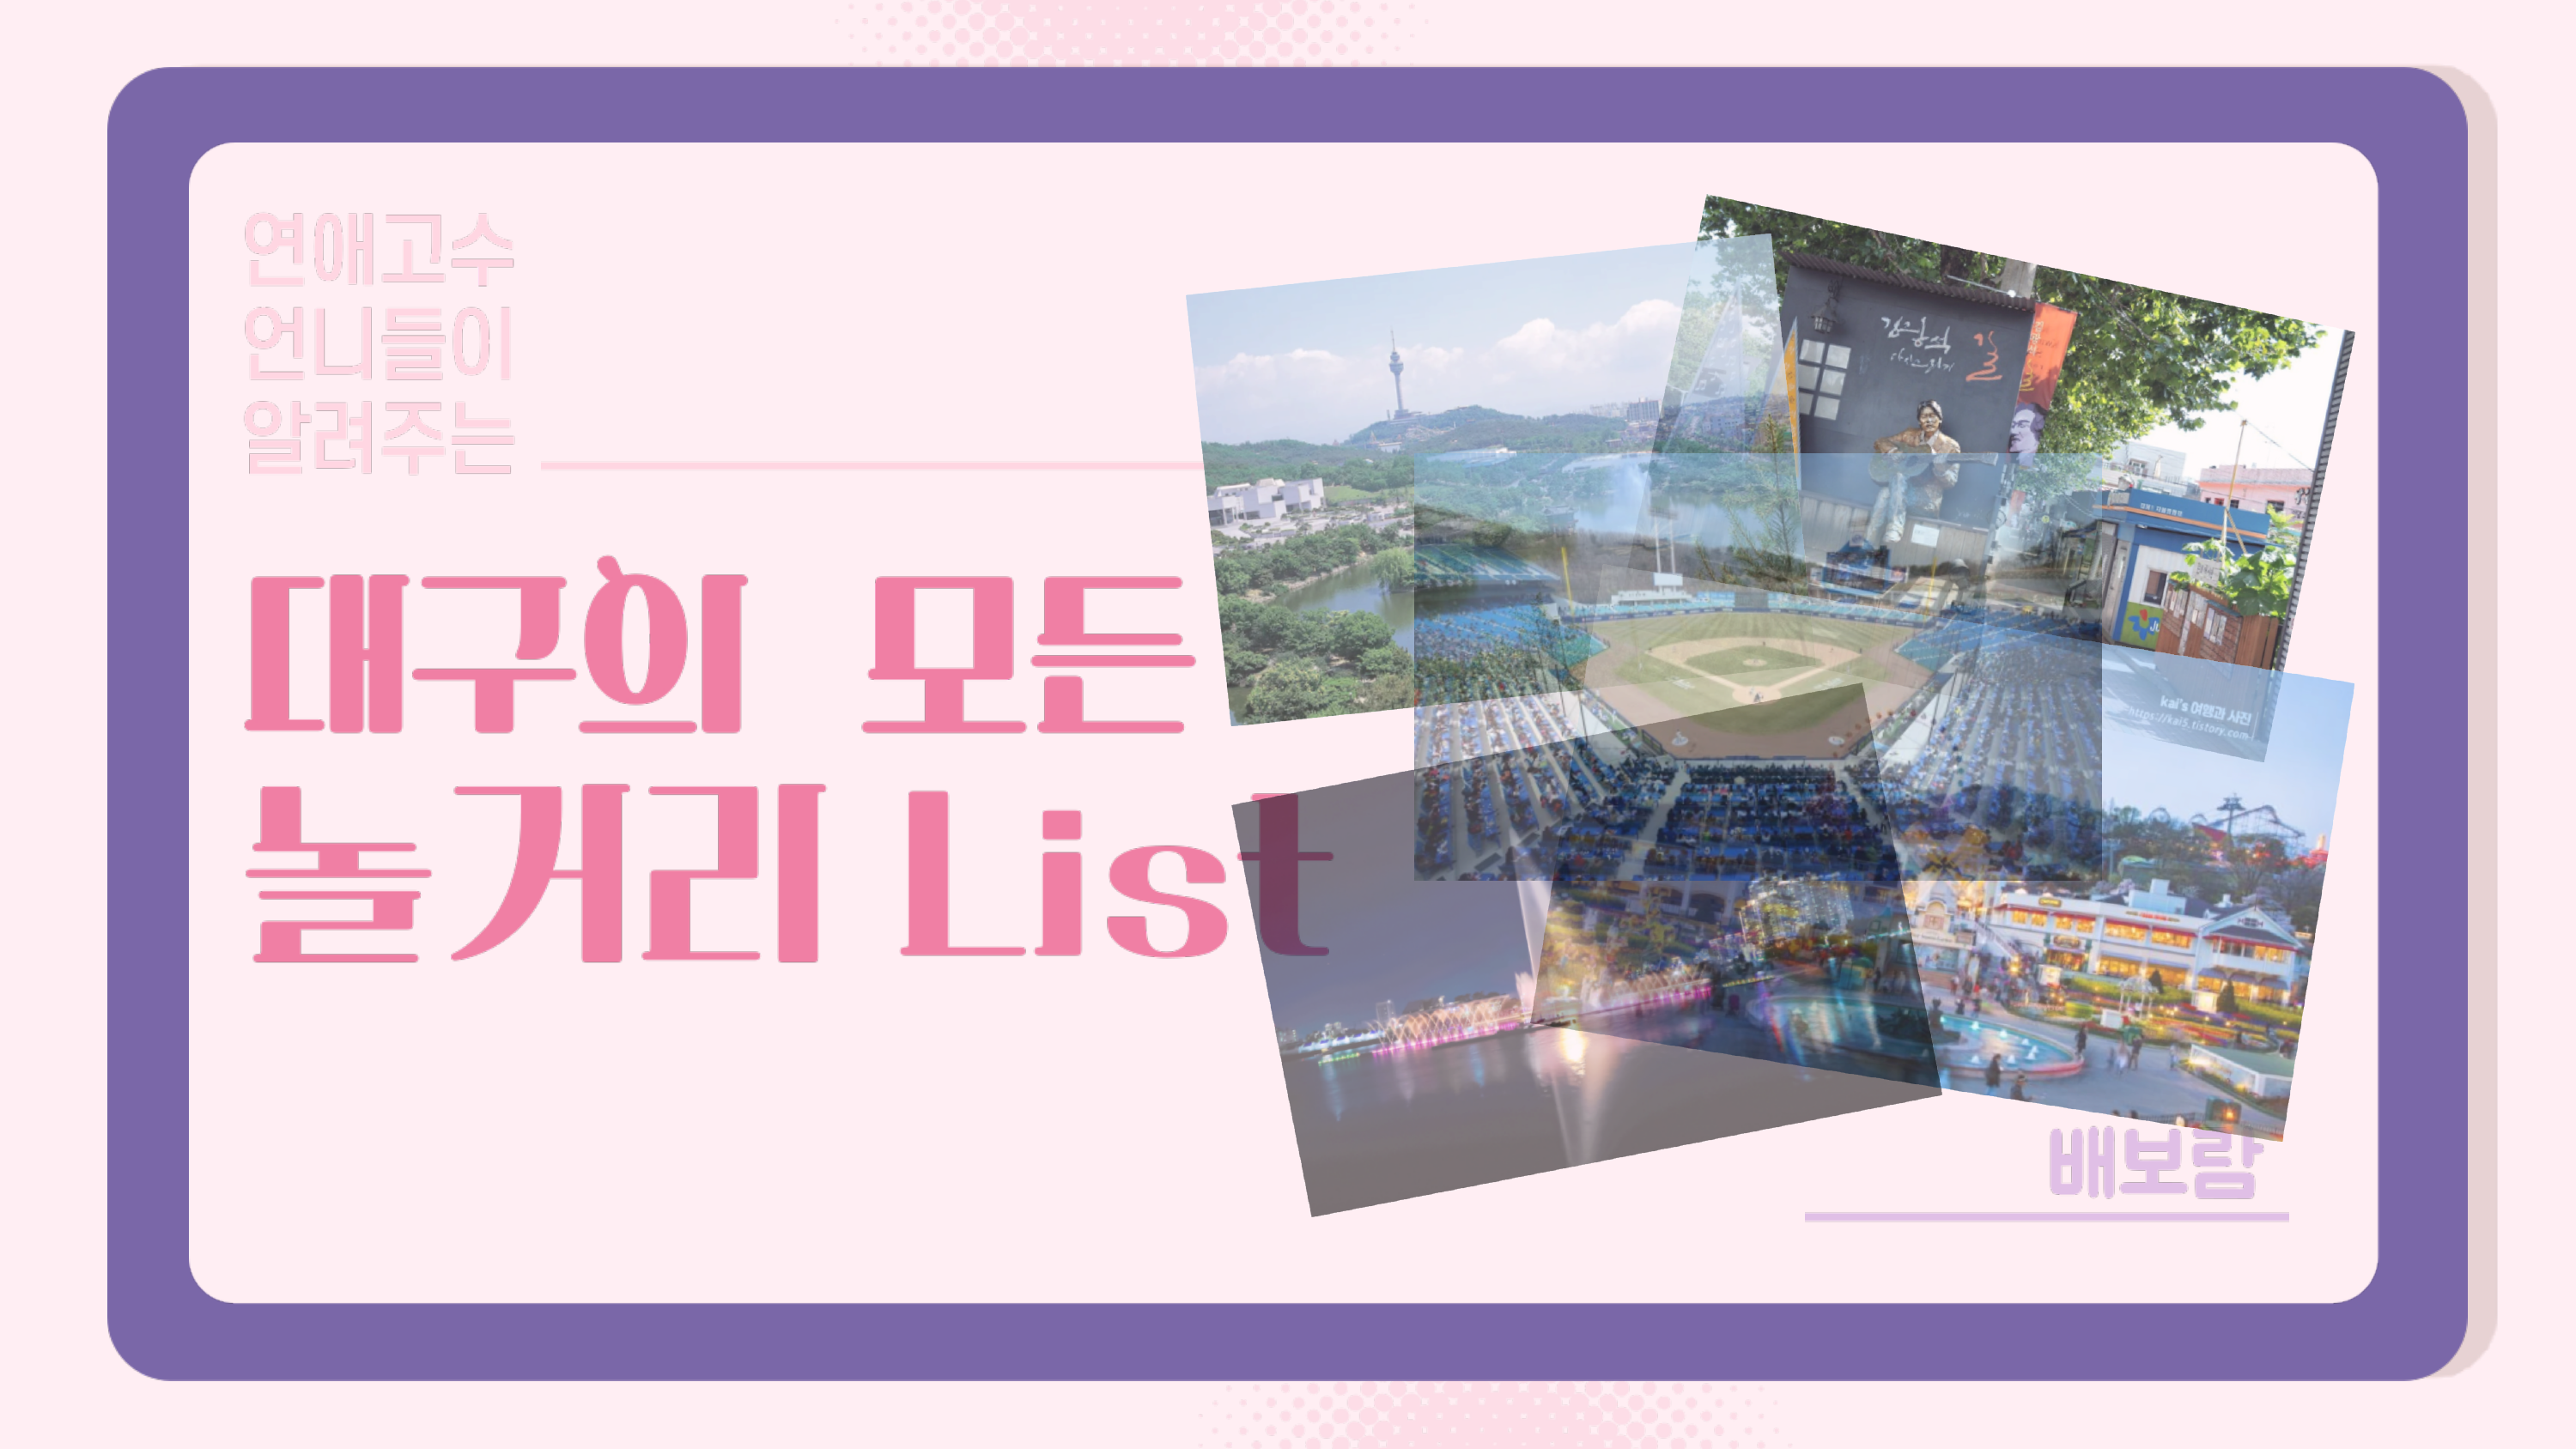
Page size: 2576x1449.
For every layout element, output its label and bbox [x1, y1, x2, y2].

text_box [166, 171, 1558, 1241]
text_box [0, 0, 2576, 1449]
picture [189, 142, 2380, 1306]
